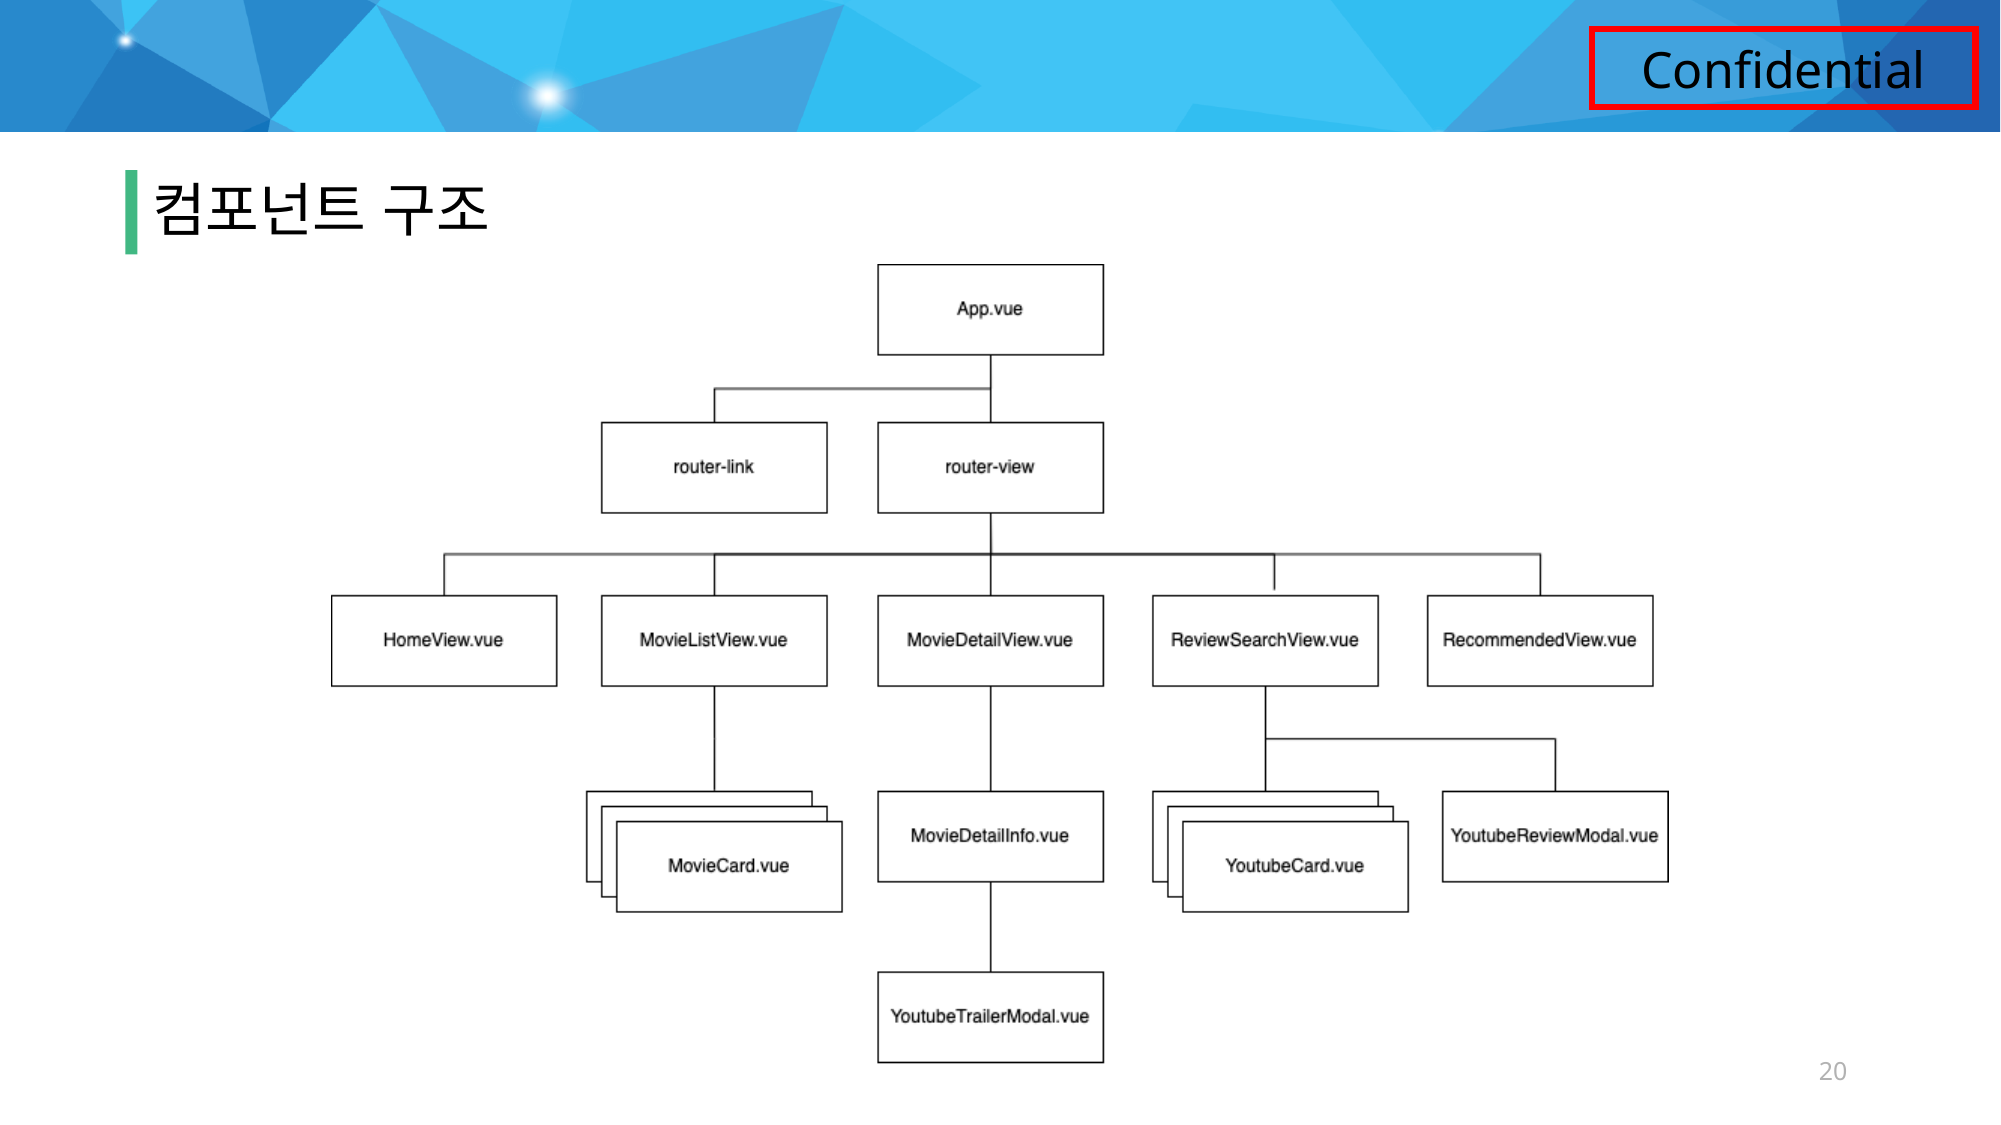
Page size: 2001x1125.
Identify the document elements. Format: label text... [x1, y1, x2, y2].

title 프로젝트 안내 [38, 20, 1396, 112]
list 컴포넌트 구조 [137, 170, 1879, 255]
slide_number 20 [1412, 1042, 1863, 1103]
picture [331, 264, 1669, 1065]
picture [0, 0, 2001, 132]
